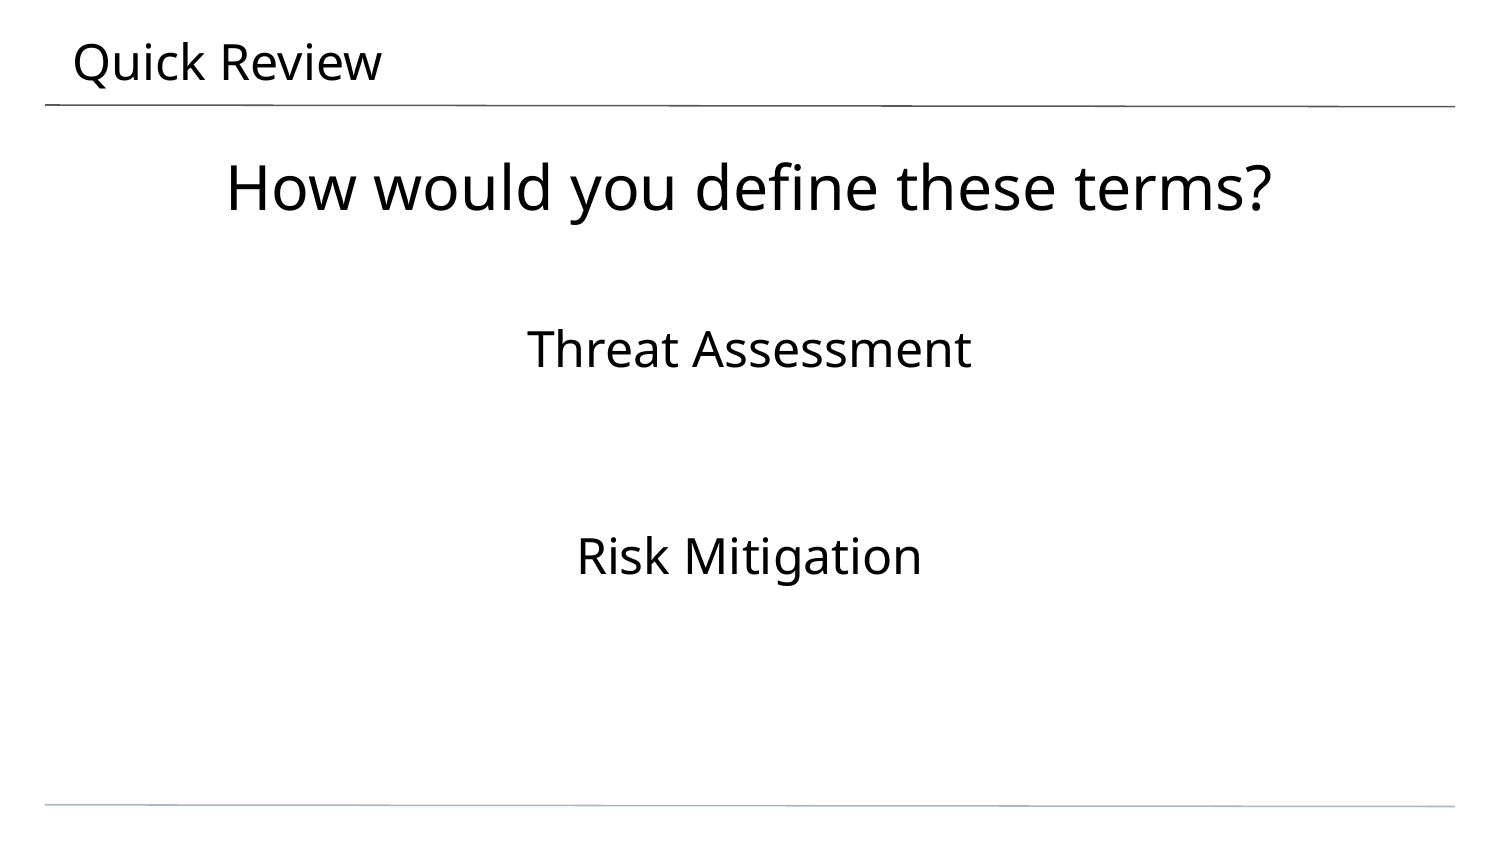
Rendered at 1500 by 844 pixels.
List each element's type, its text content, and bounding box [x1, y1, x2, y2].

list How would you define these terms? Threat Assessment Risk Mitigation [0, 136, 1500, 805]
title Quick Review [0, 0, 1500, 88]
